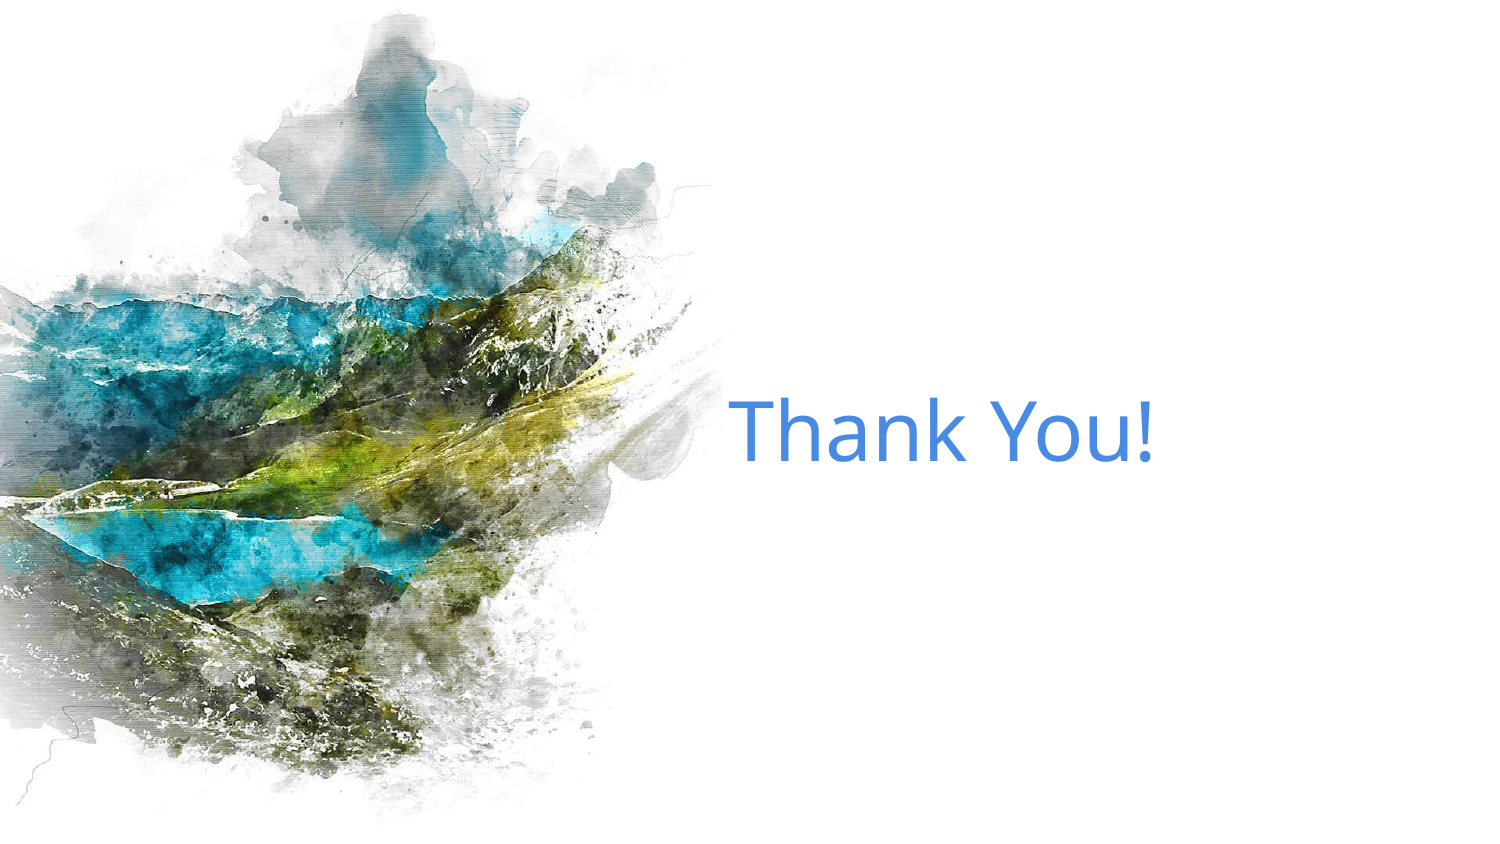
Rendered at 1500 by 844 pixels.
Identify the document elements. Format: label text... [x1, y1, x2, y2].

picture [0, 0, 1500, 844]
title Thank You! [728, 347, 1427, 479]
